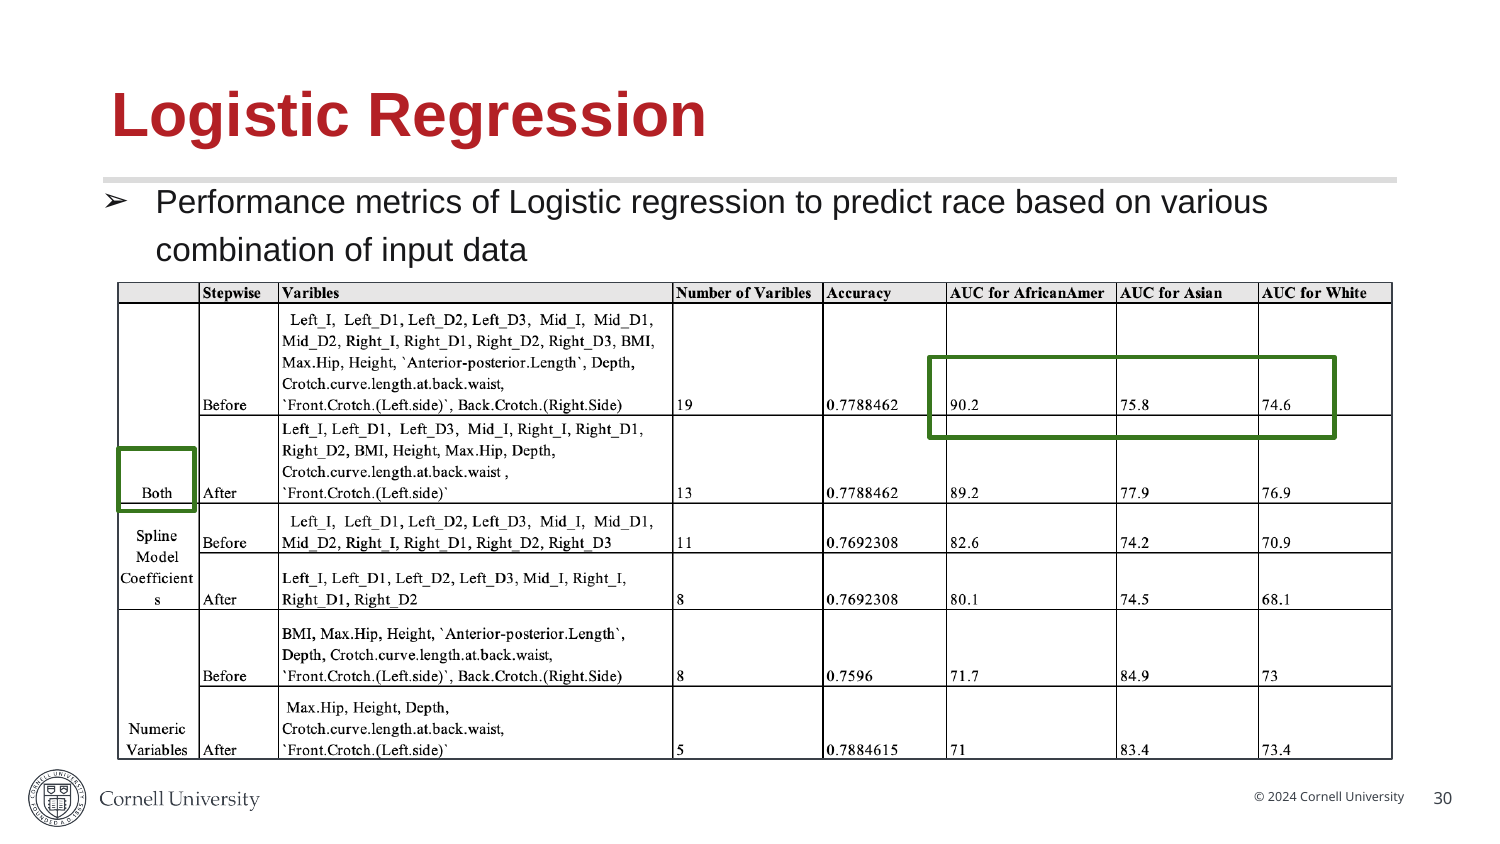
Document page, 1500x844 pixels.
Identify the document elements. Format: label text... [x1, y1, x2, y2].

title Logistic Regression [100, 65, 1071, 166]
text_box Performance metrics of Logistic regression to predict race based on various combination of input data [69, 166, 1441, 229]
picture [28, 769, 260, 827]
picture [118, 282, 1392, 759]
